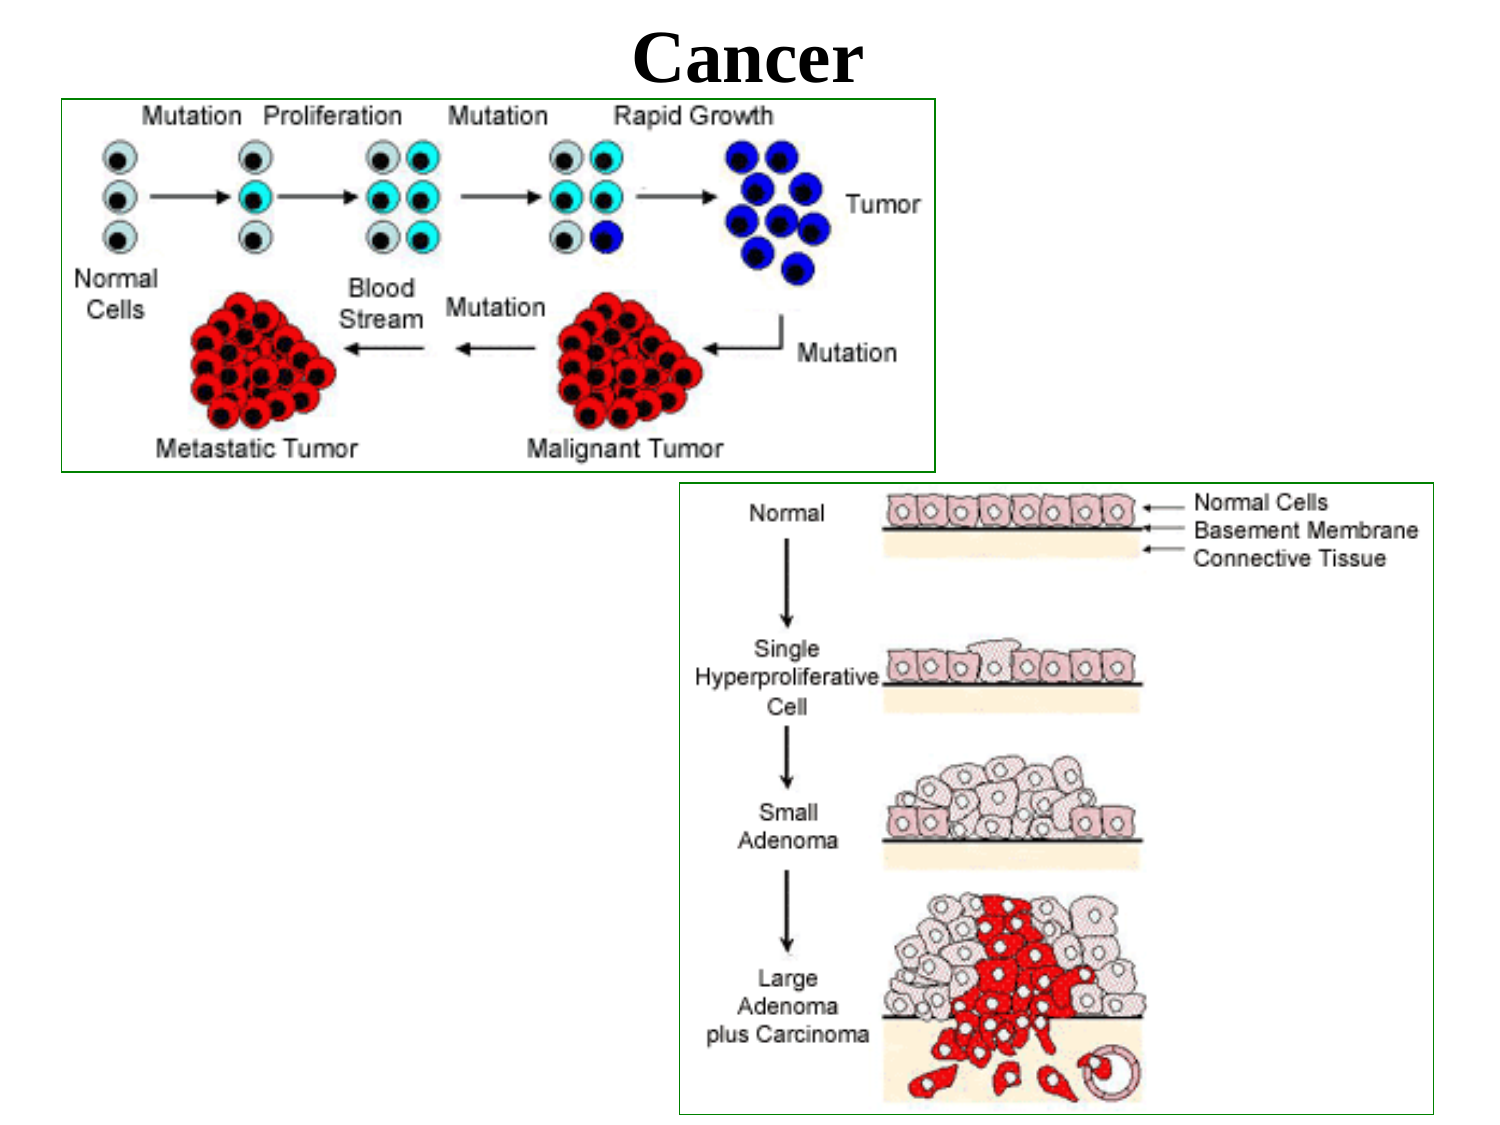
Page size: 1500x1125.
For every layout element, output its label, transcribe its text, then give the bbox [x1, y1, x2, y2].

text_box Cancer [616, 0, 883, 98]
picture [679, 483, 1433, 1114]
picture [62, 99, 935, 472]
